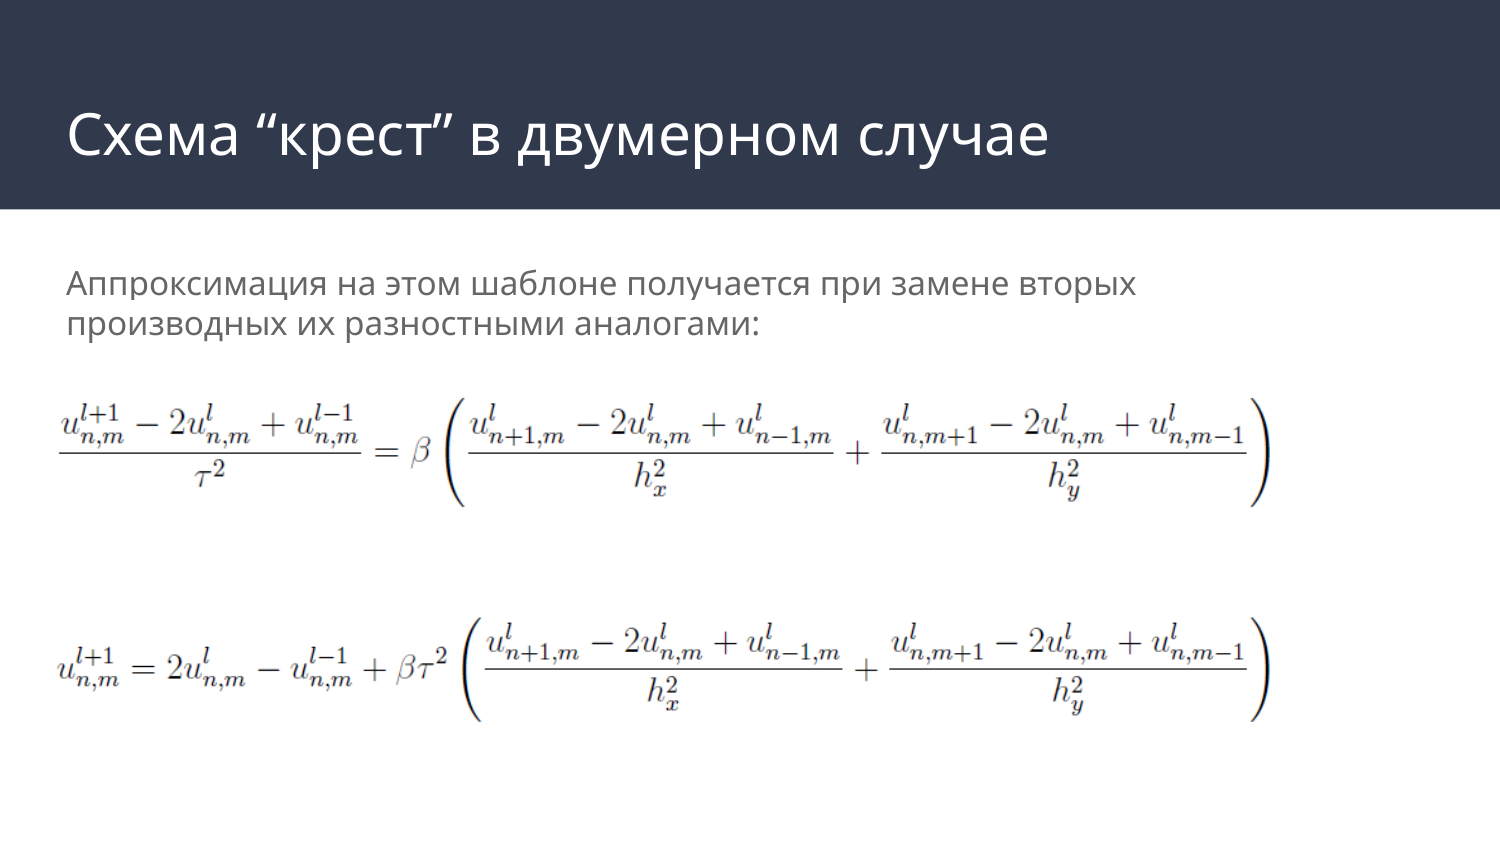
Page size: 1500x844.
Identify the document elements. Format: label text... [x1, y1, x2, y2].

list Аппроксимация на этом шаблоне получается при замене вторых производных их разностными аналогами: [51, 247, 1359, 359]
list Аппроксимация на этом шаблоне получается при замене вторых производных их разностными аналогами: [51, 547, 1359, 752]
picture [0, 360, 1373, 539]
picture [30, 595, 1339, 736]
title Схема “крест” в двумерном случае [51, 82, 1449, 185]
